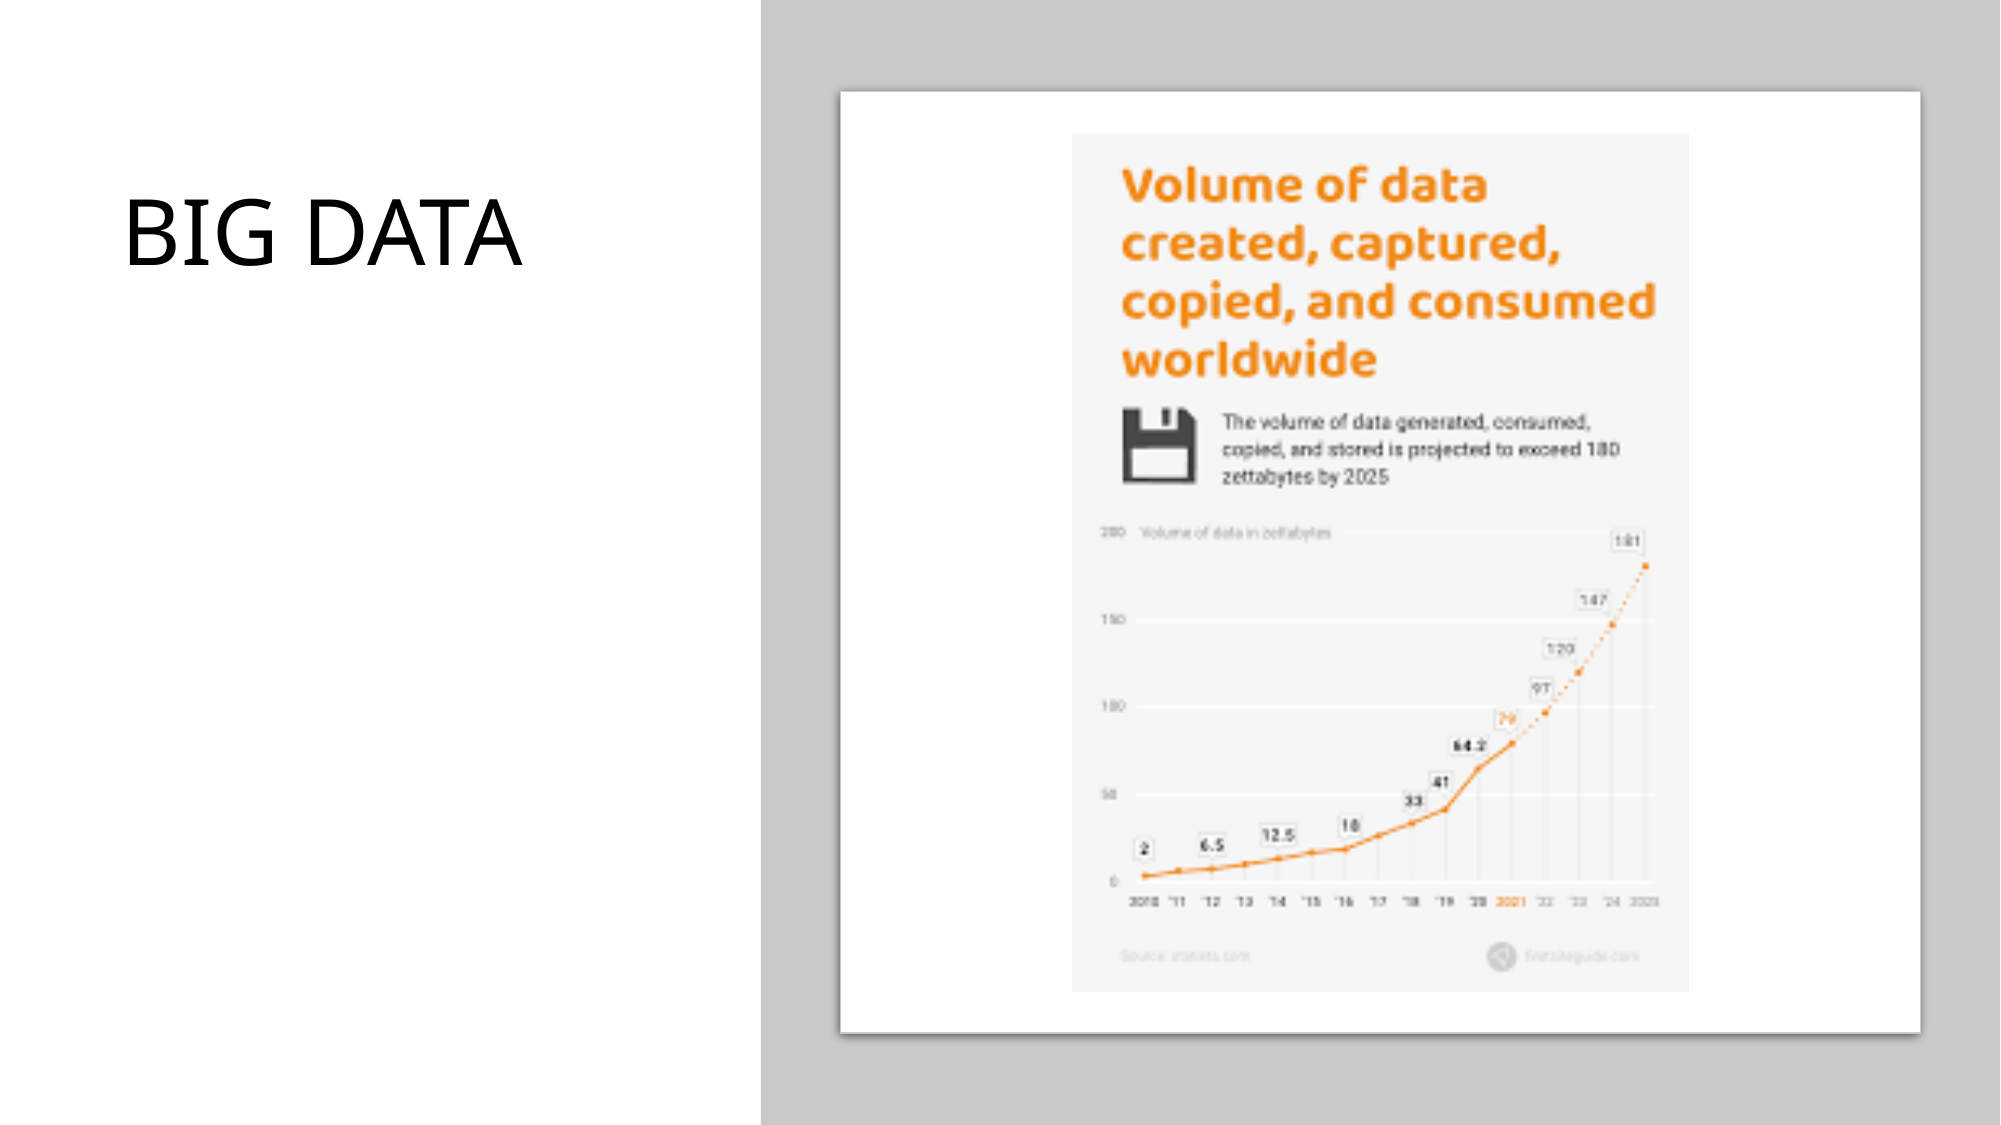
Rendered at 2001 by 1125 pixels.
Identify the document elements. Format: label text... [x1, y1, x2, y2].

text_box [760, 0, 2000, 1125]
text_box [839, 90, 1922, 1034]
picture [1072, 132, 1689, 992]
title BIG DATA [106, 103, 682, 370]
